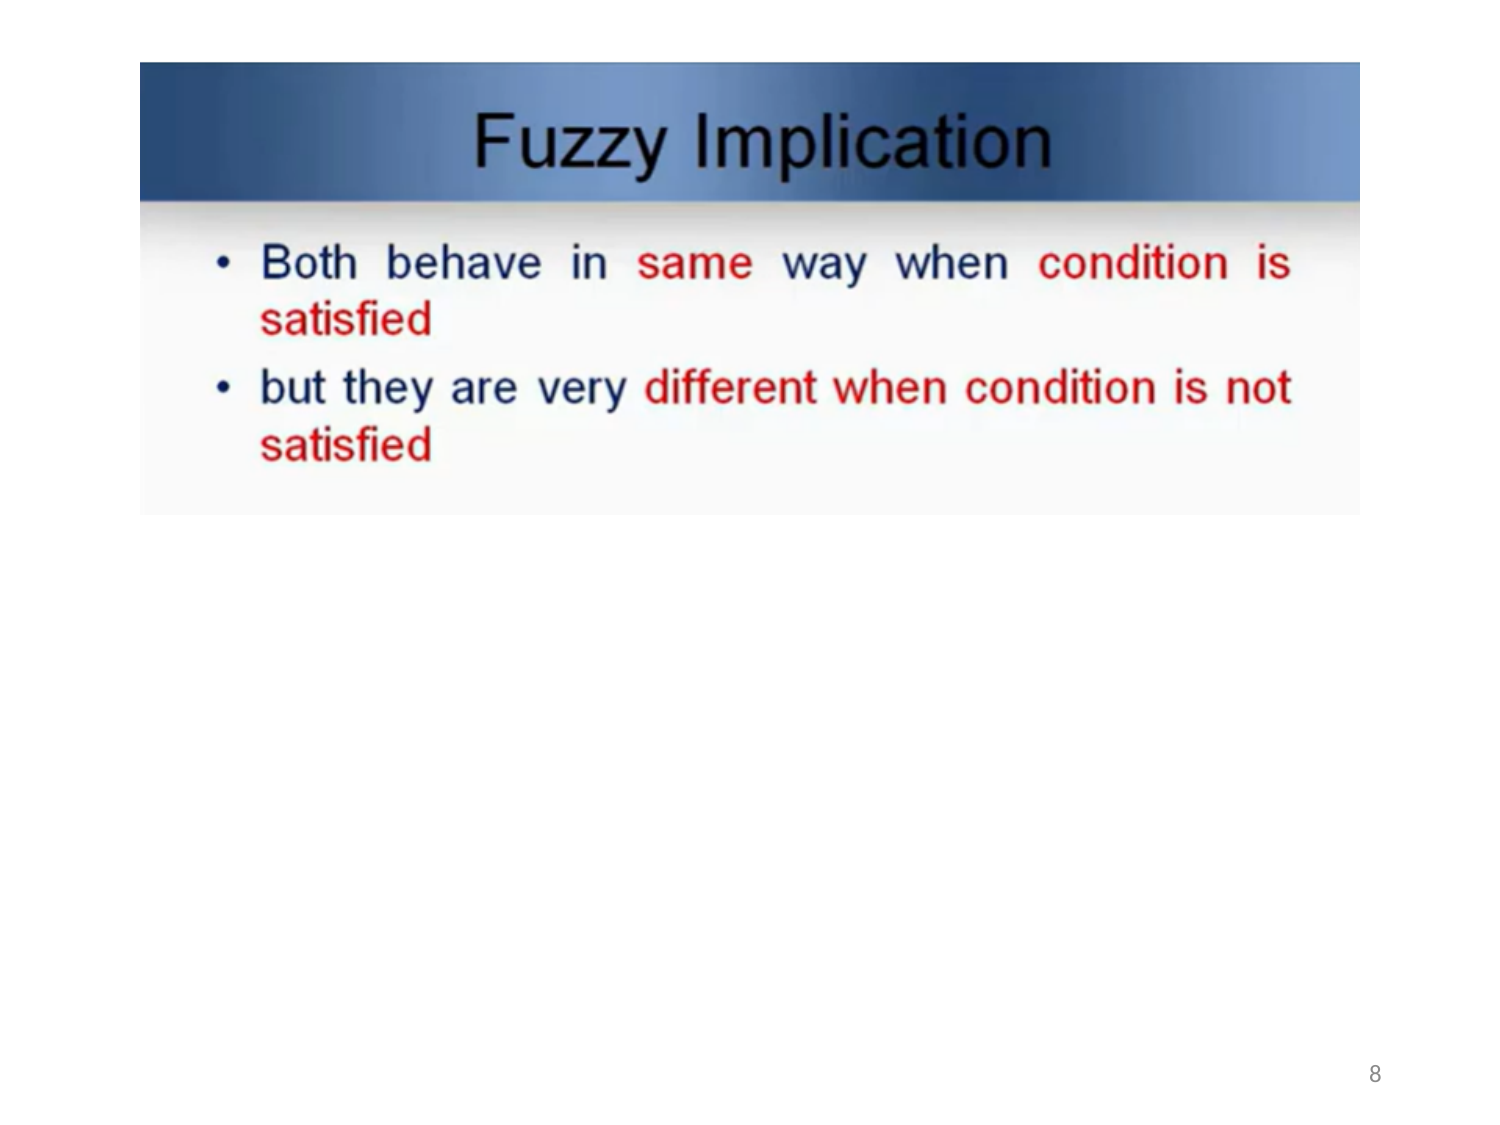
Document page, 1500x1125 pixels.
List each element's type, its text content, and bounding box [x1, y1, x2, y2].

picture [140, 60, 1360, 515]
slide_number 8 [1059, 1042, 1397, 1103]
